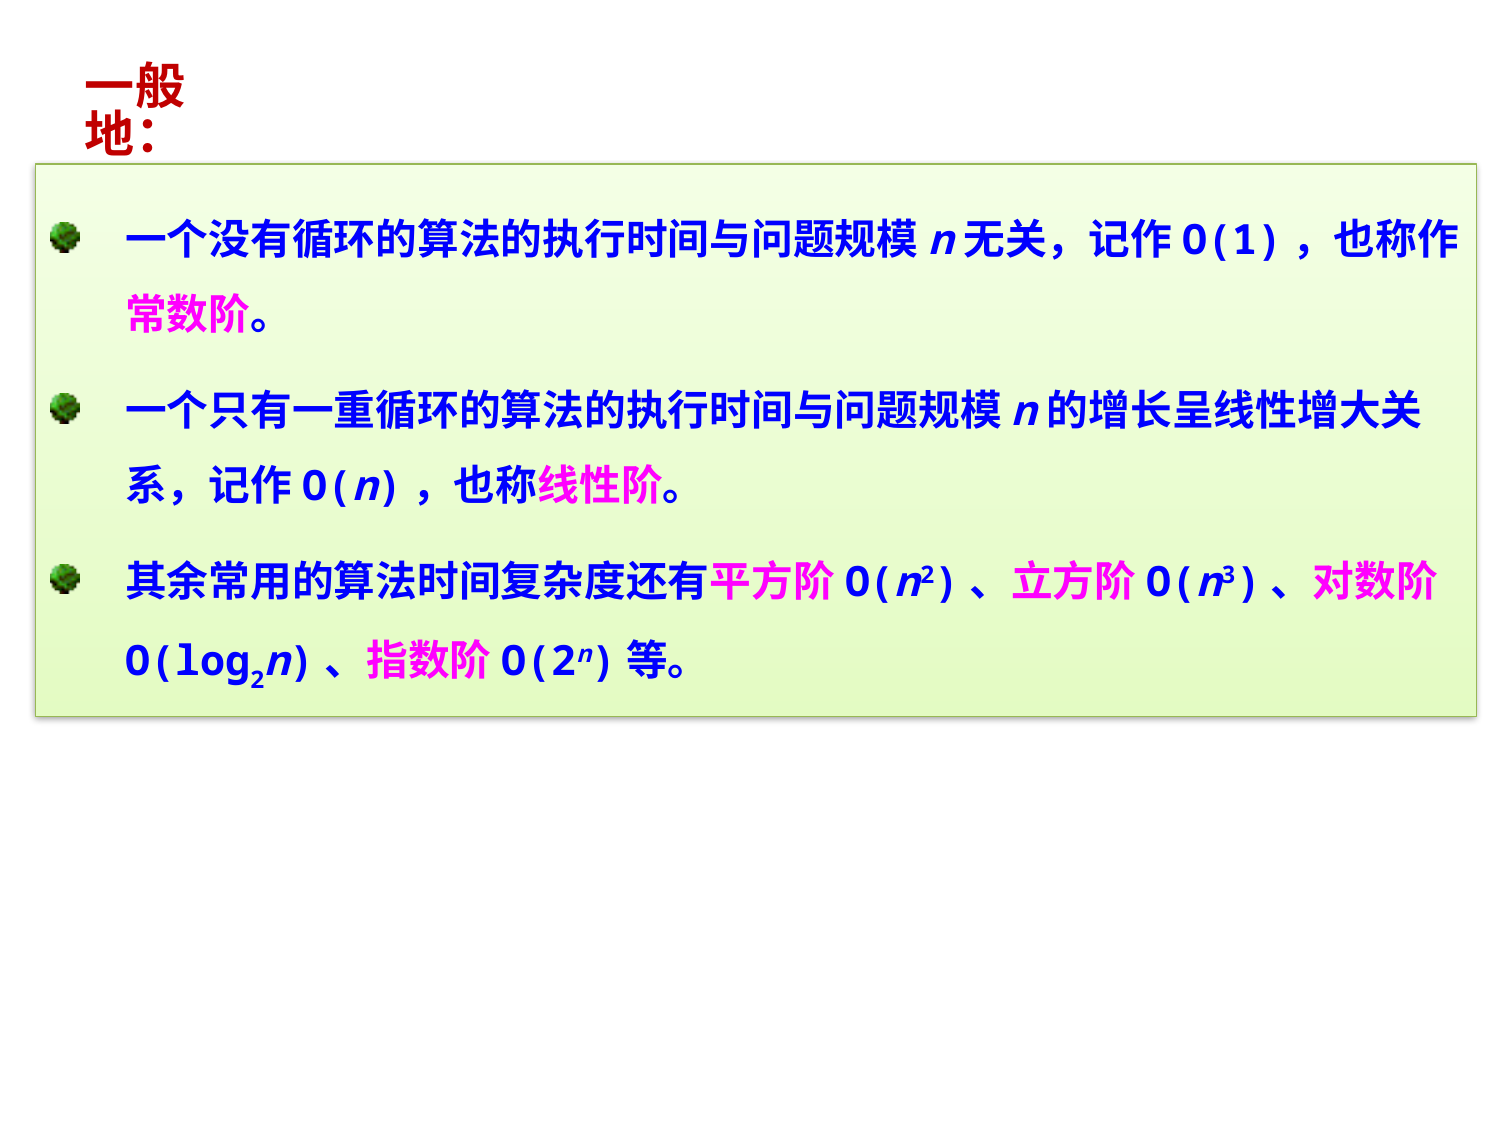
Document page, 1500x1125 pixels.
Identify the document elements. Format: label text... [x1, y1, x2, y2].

picture [50, 393, 80, 424]
picture [50, 222, 80, 253]
text_box 一般地： [70, 58, 282, 170]
picture [50, 564, 80, 594]
text_box 一个没有循环的算法的执行时间与问题规模n无关，记作O(1)，也称作常数阶。 一个只有一重循环的算法的执行时间与问题规模n的增长呈线性增大关系，记作O(n)，也称线性阶。 其余常用的算法时间复杂度还有平方阶O(n2)、立方阶O(n3)、对数阶O(log2n)、指数阶O(2n)等。 [35, 163, 1477, 717]
